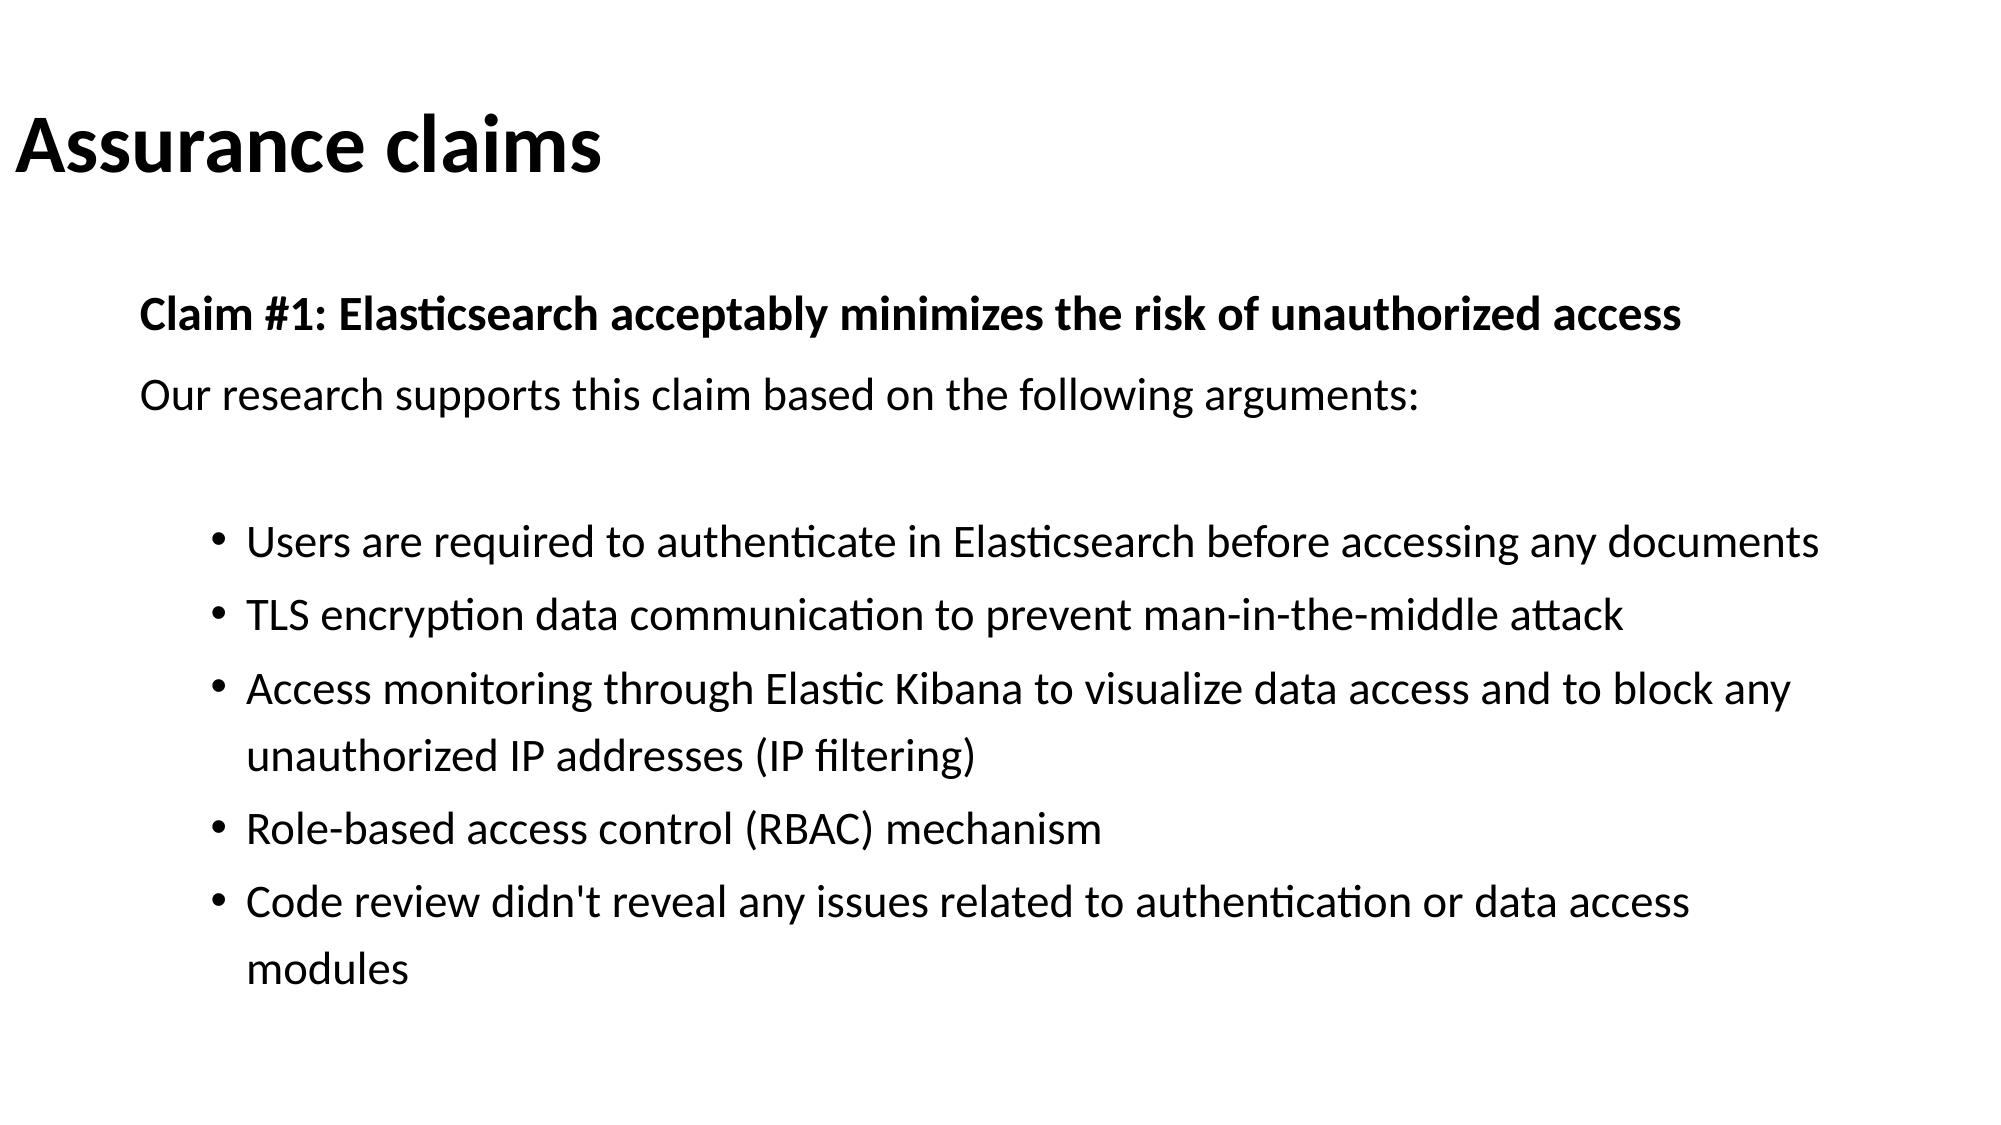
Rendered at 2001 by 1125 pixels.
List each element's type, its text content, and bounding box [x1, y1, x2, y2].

list Claim #1: Elasticsearch acceptably minimizes the risk of unauthorized access Our research supports this claim based on the following arguments: Users are required to authenticate in Elasticsearch before accessing any documents TLS encryption data communication to prevent man-in-the-middle attack Access monitoring through Elastic Kibana to visualize data access and to block any unauthorized IP addresses (IP filtering) Role-based access control (RBAC) mechanism Code review didn't reveal any issues related to authentication or data access modules [124, 208, 1850, 1066]
title Assurance claims [0, 59, 1725, 232]
